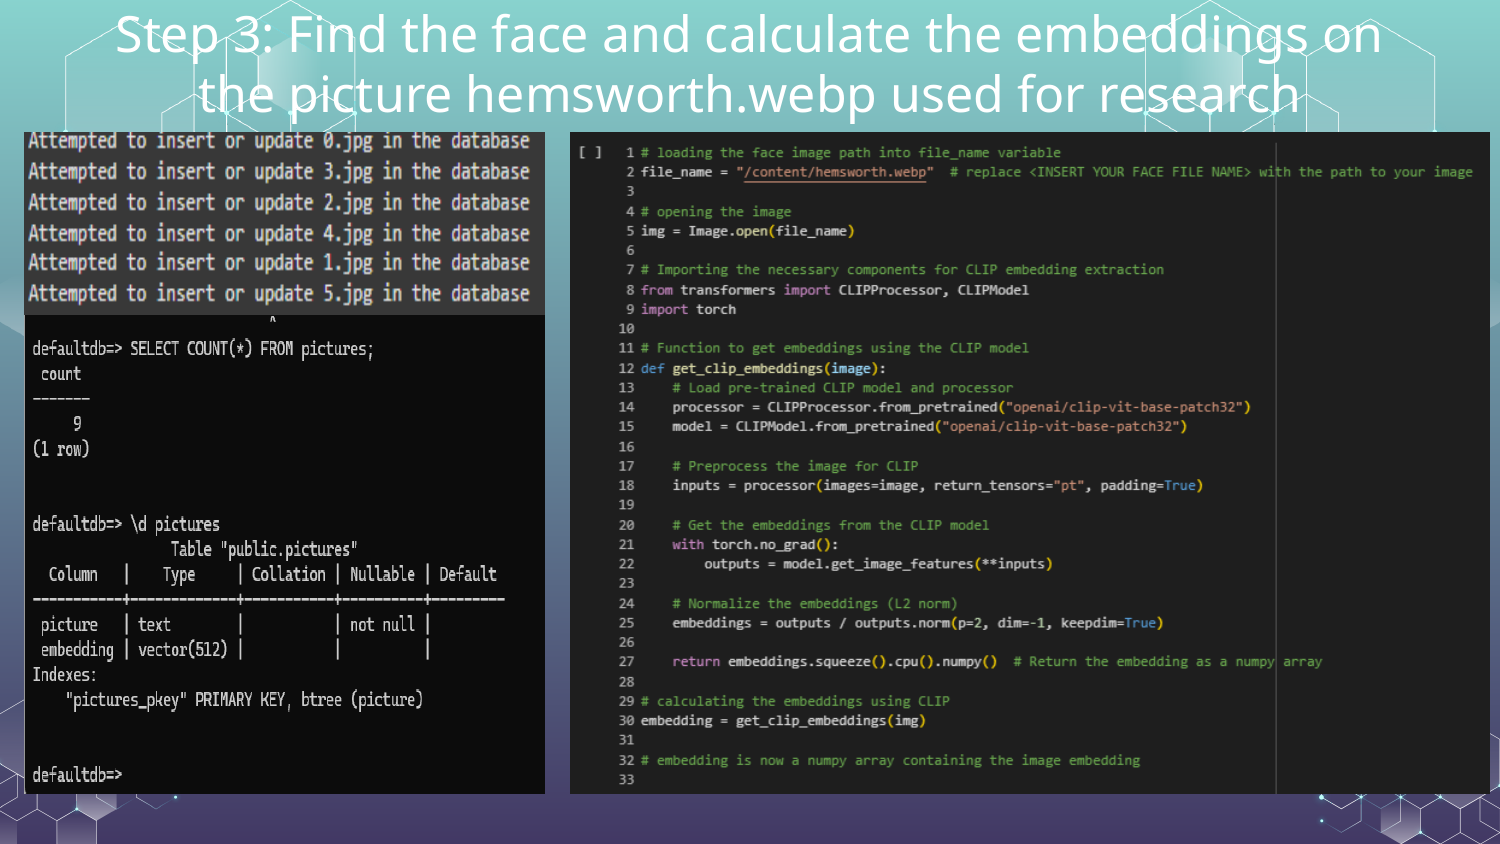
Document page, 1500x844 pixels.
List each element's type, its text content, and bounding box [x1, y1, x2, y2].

picture [569, 0, 1500, 844]
picture [0, 0, 546, 844]
title Step 3: Find the face and calculate the embeddings on the picture hemsworth.webp used for research [75, 0, 1426, 120]
